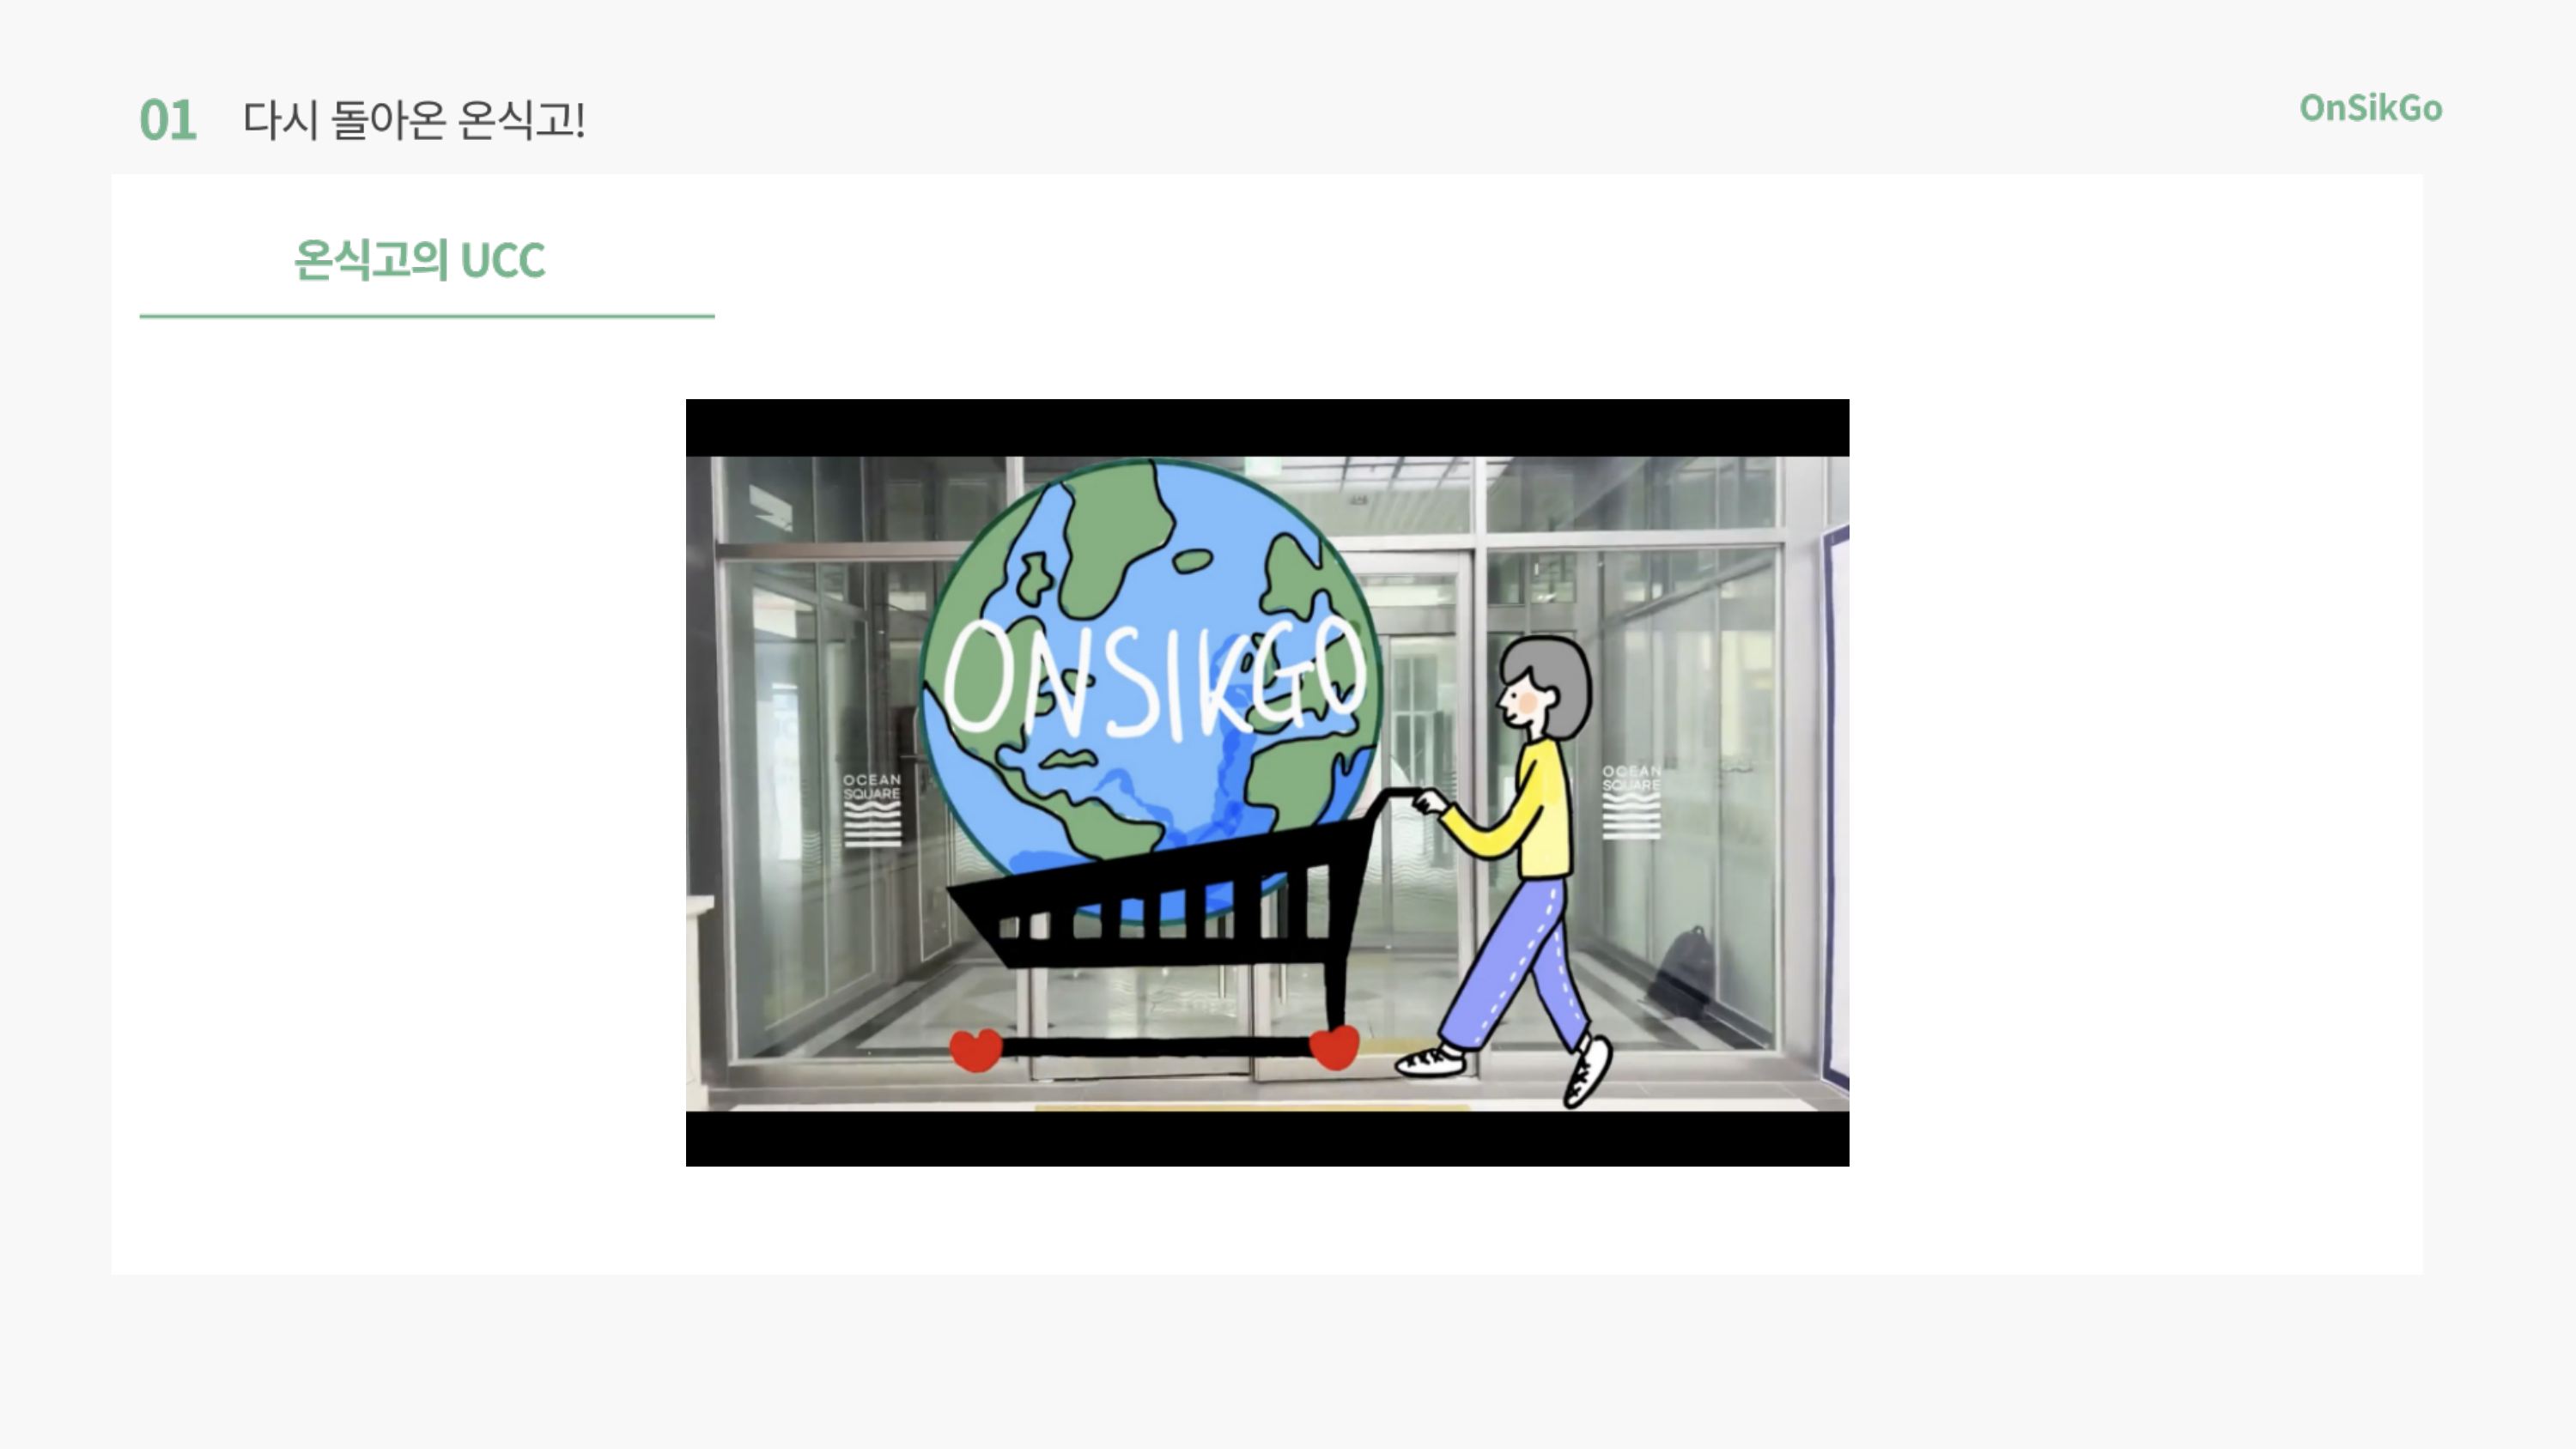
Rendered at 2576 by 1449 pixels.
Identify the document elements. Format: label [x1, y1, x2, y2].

picture [131, 72, 222, 166]
picture [2202, 76, 2459, 149]
text_box [685, 398, 1850, 1167]
picture [206, 217, 566, 309]
picture [235, 80, 605, 162]
text_box [111, 173, 2424, 1275]
text_box [139, 309, 715, 324]
